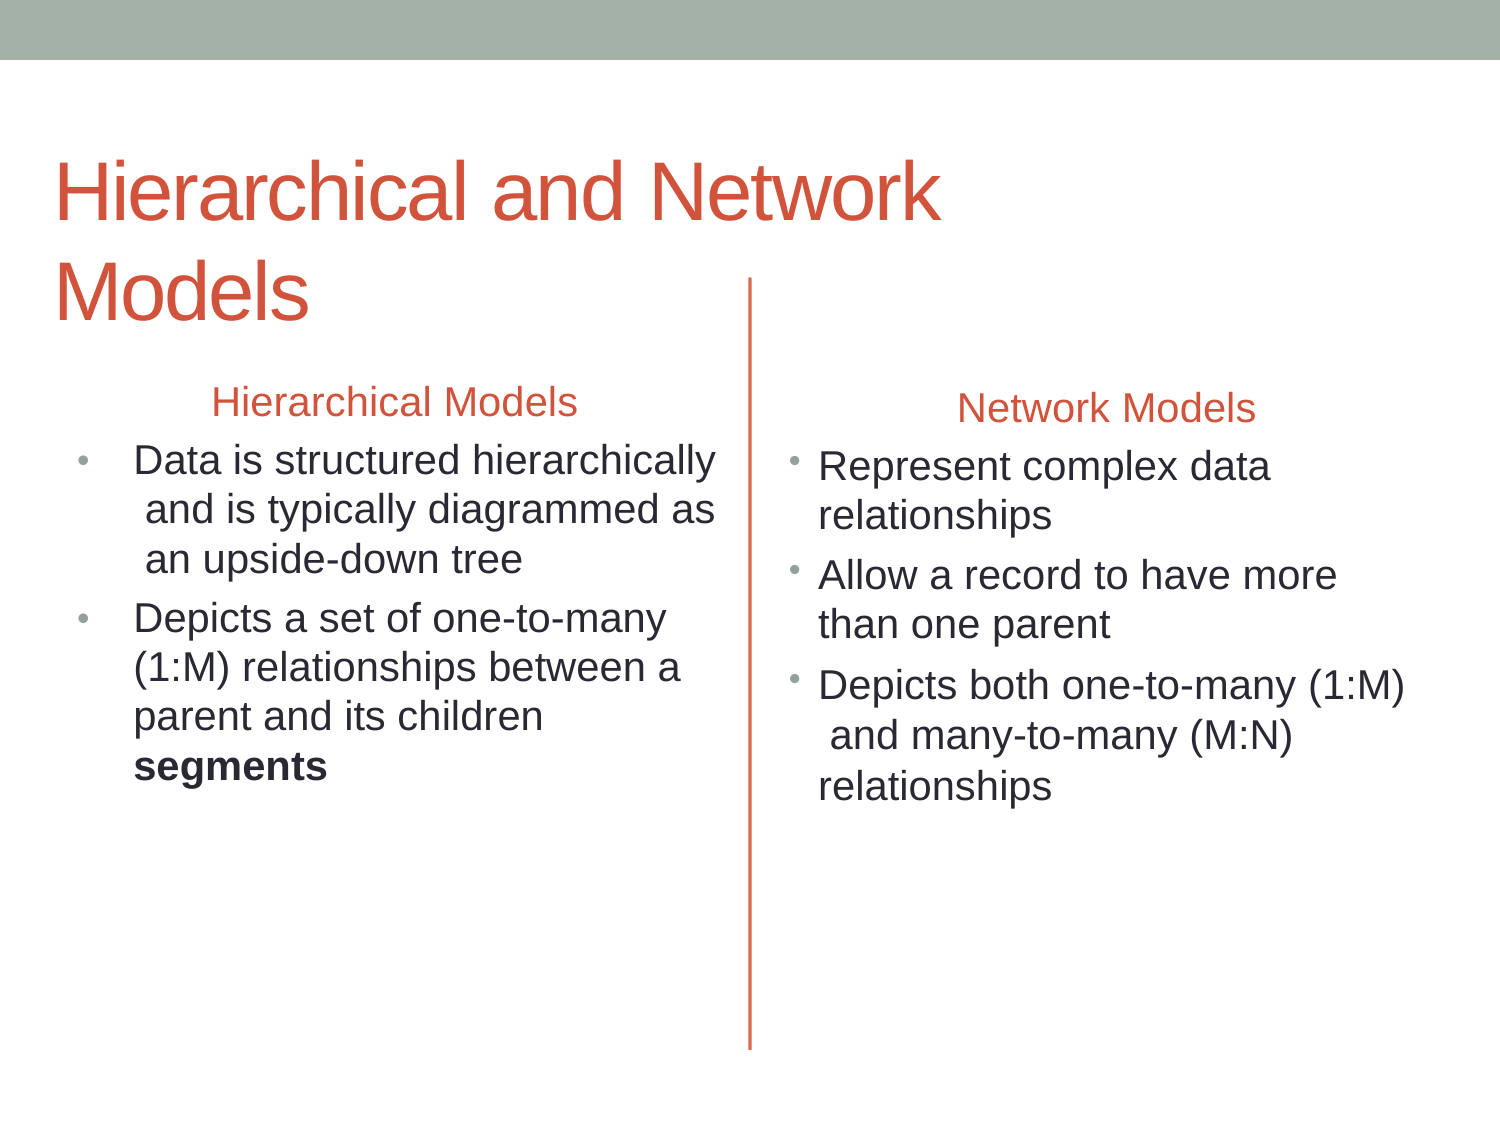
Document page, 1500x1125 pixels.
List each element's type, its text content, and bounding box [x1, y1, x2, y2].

text_box Hierarchical Models Data is structured hierarchically and is typically diagrammed as an upside-down tree Depicts a set of one-to-many (1:M) relationships between a parent and its children segments [74, 375, 725, 790]
title Hierarchical and Network Models [50, 137, 1214, 338]
text_box Network Models Represent complex data relationships Allow a record to have more than one parent Depicts both one-to-many (1:M) and many-to-many (M:N) relationships [786, 380, 1407, 809]
